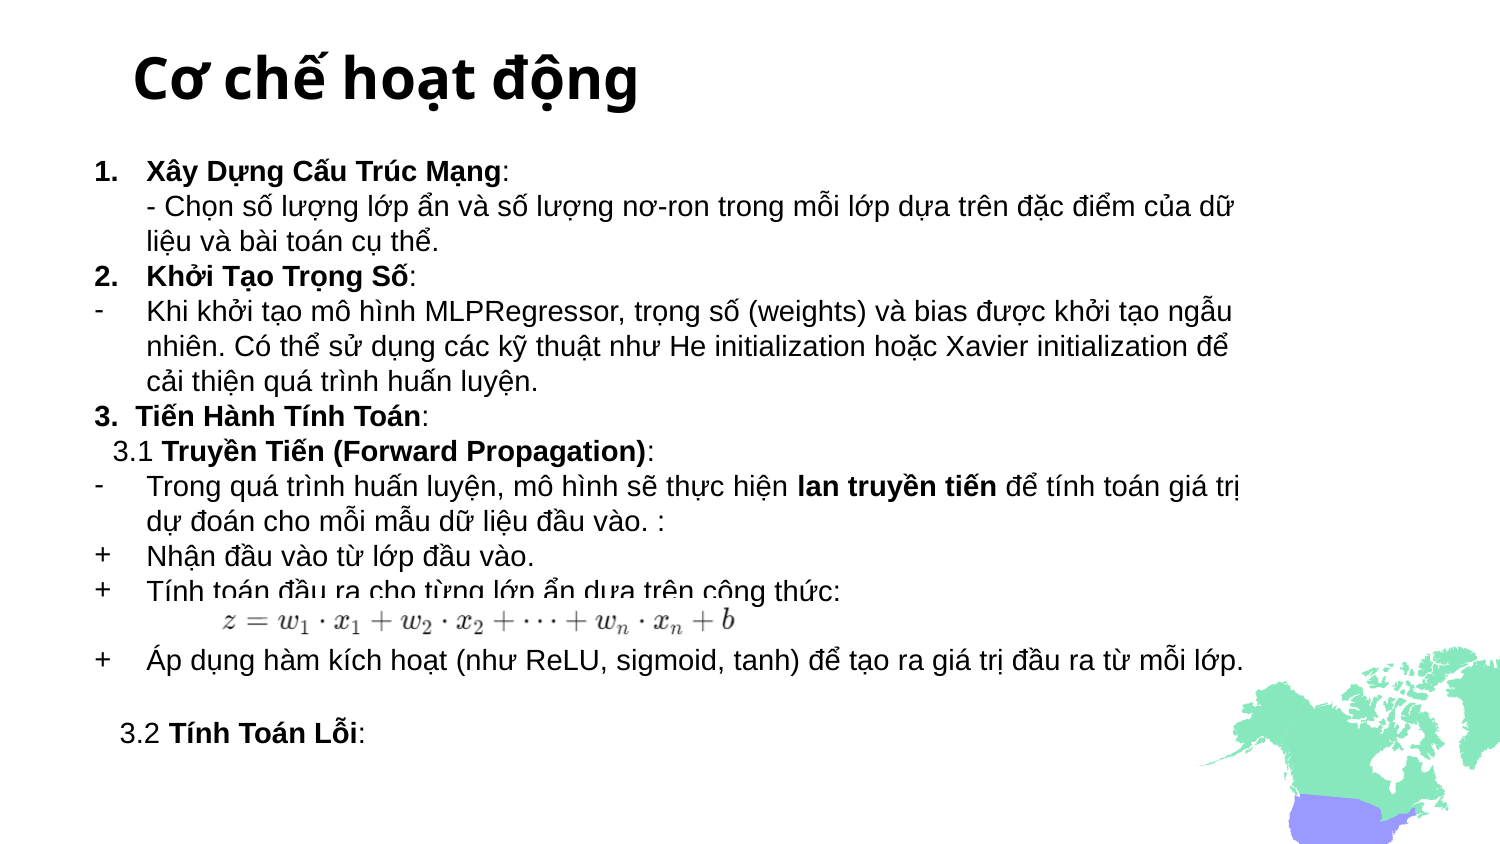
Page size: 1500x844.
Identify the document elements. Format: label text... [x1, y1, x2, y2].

text_box Xây Dựng Cấu Trúc Mạng: - Chọn số lượng lớp ẩn và số lượng nơ-ron trong mỗi lớp dựa trên đặc điểm của dữ liệu và bài toán cụ thể. Khởi Tạo Trọng Số: Khi khởi tạo mô hình MLPRegressor, trọng số (weights) và bias được khởi tạo ngẫu nhiên. Có thể sử dụng các kỹ thuật như He initialization hoặc Xavier initialization để cải thiện quá trình huấn luyện. 3. Tiến Hành Tính Toán: 3.1 Truyền Tiến (Forward Propagation): Trong quá trình huấn luyện, mô hình sẽ thực hiện lan truyền tiến để tính toán giá trị dự đoán cho mỗi mẫu dữ liệu đầu vào. : Nhận đầu vào từ lớp đầu vào. Tính toán đầu ra cho từng lớp ẩn dựa trên công thức: Áp dụng hàm kích hoạt (như ReLU, sigmoid, tanh) để tạo ra giá trị đầu ra từ mỗi lớp. [56, 137, 1287, 752]
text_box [1196, 646, 1500, 844]
picture [206, 598, 745, 648]
text_box 3.2 Tính Toán Lỗi: [88, 707, 839, 758]
text_box Cơ chế hoạt động [117, 15, 898, 127]
